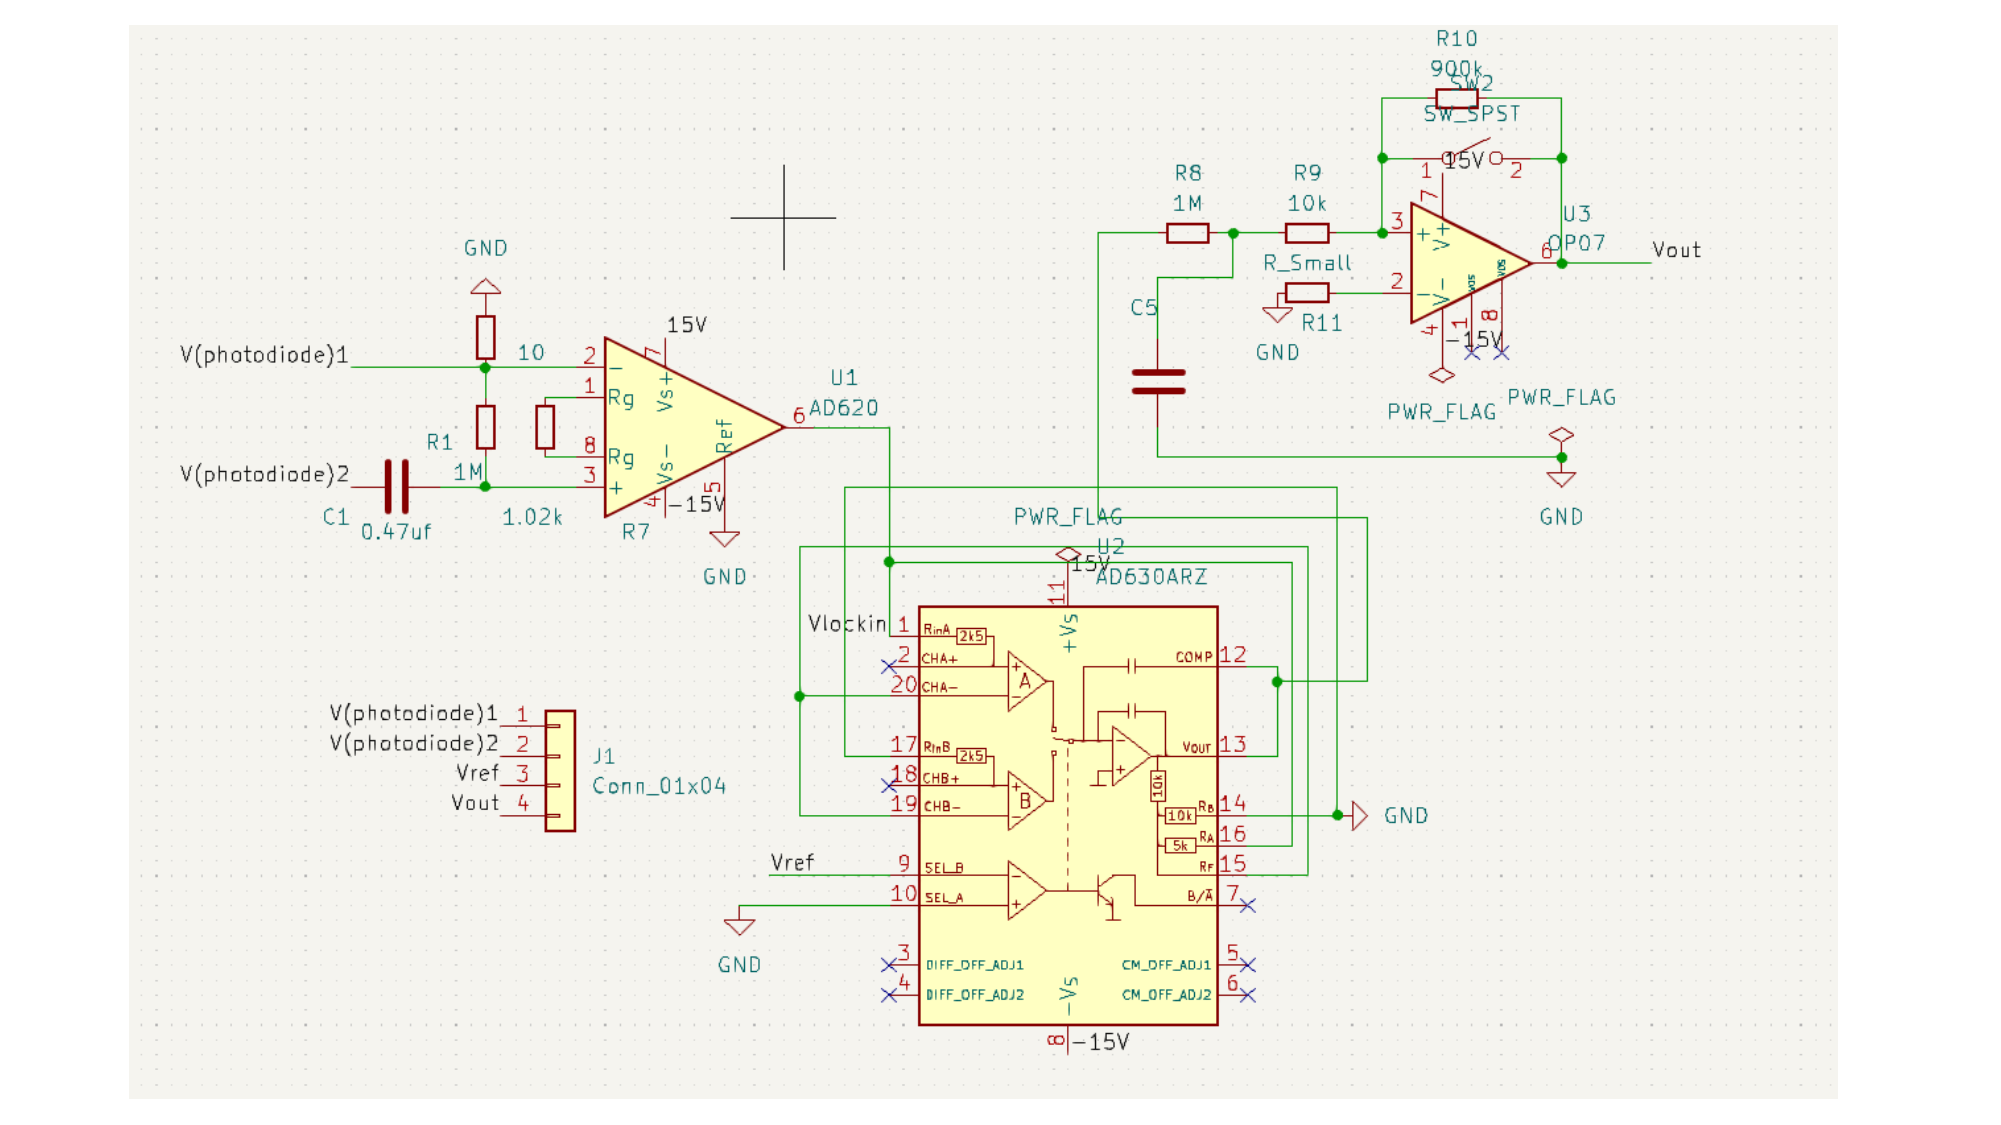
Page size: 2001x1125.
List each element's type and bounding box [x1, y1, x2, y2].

picture [129, 25, 1838, 1100]
